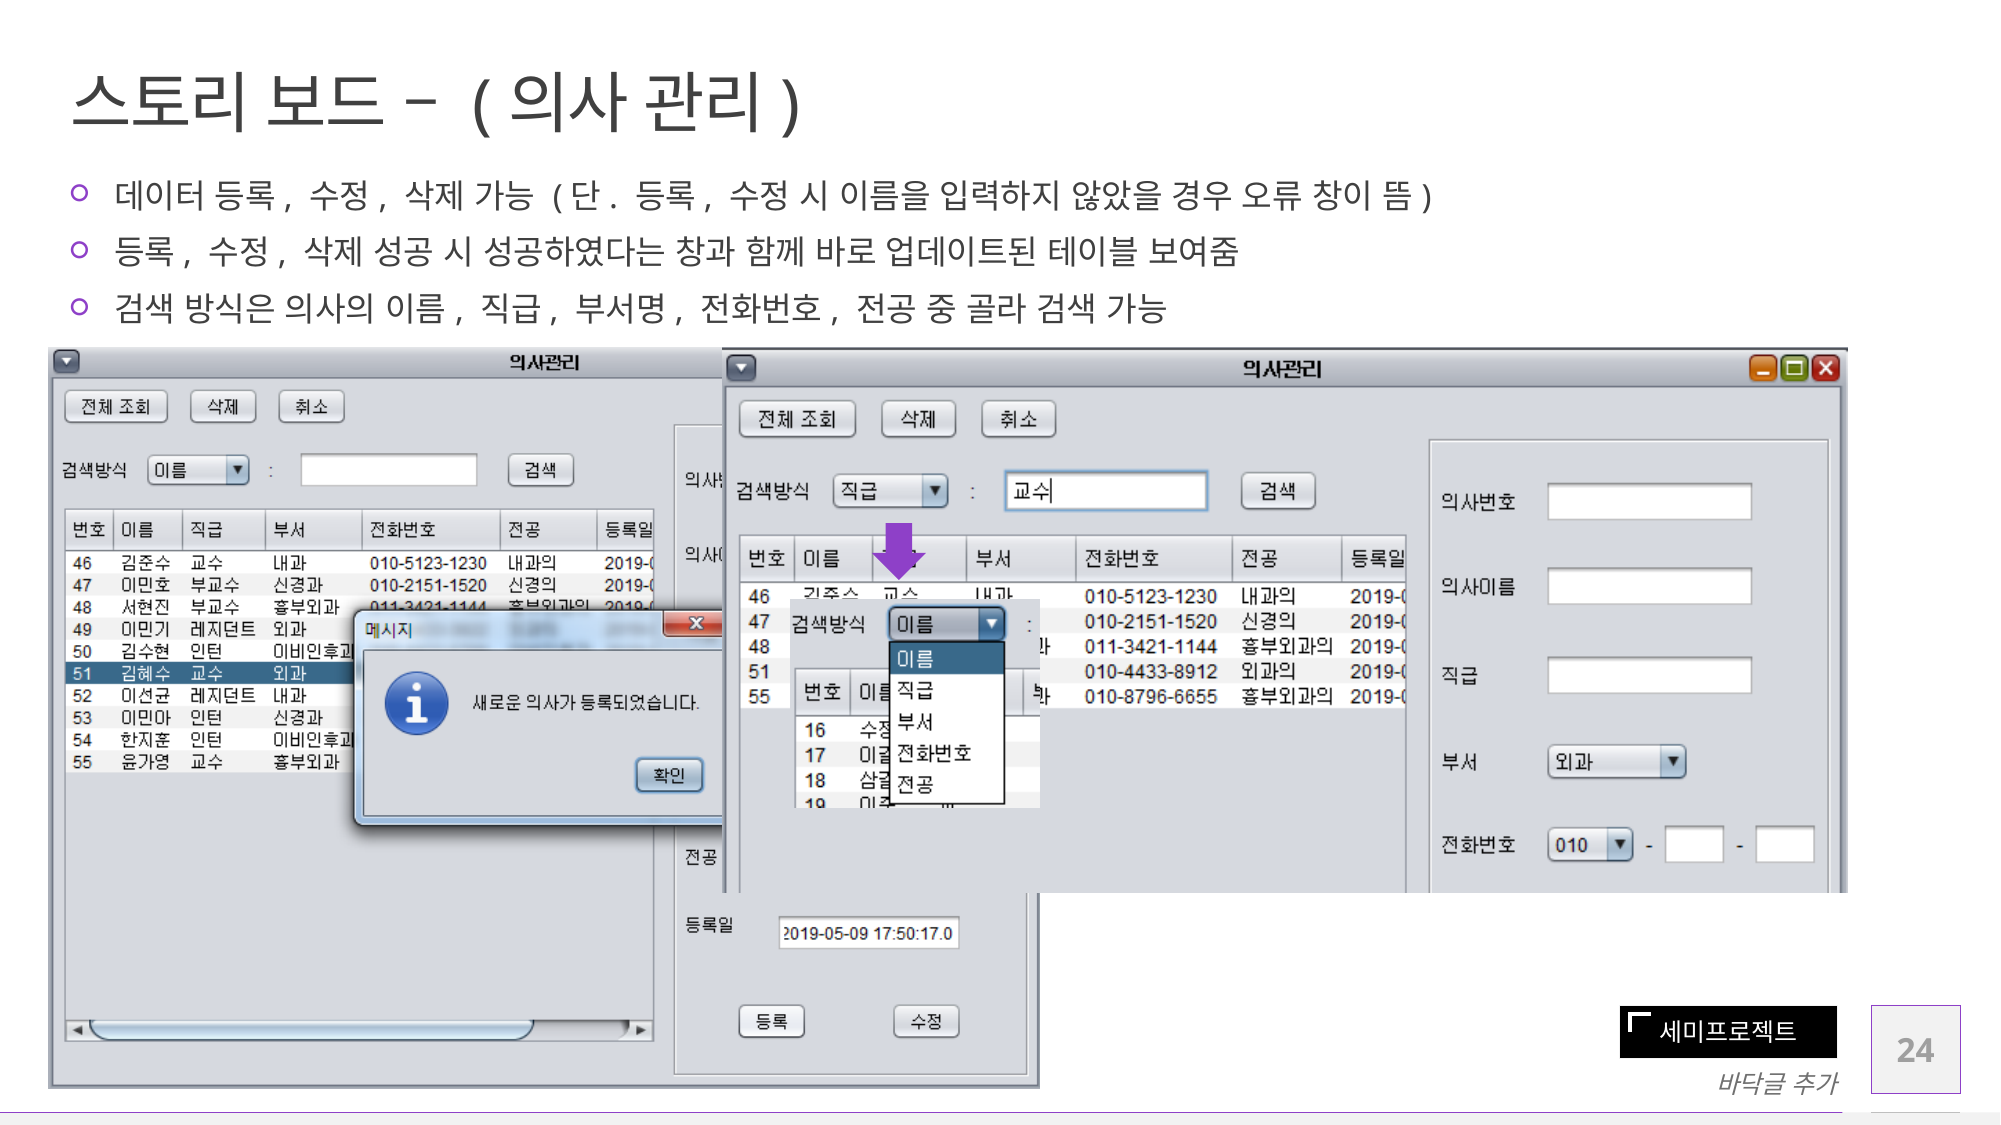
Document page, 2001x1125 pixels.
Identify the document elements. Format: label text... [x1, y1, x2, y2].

picture [48, 347, 1848, 1089]
slide_number 24 [1871, 1019, 1960, 1080]
text_box 데이터 등록, 수정, 삭제 가능 (단. 등록, 수정 시 이름을 입력하지 않았을 경우 오류 창이 뜸) 등록, 수정, 삭제 성공 시 성공하였다는 창과 함께 바로 업데이트된 테이블 보여줌 검색 방식은 의사의 이름, 직급, 부서명, 전화번호, 전공 중 골라 검색 가능 [70, 179, 1661, 347]
footer 바닥글 추가 [1163, 1064, 1838, 1099]
title 스토리 보드 – (의사 관리) [70, 70, 1932, 142]
